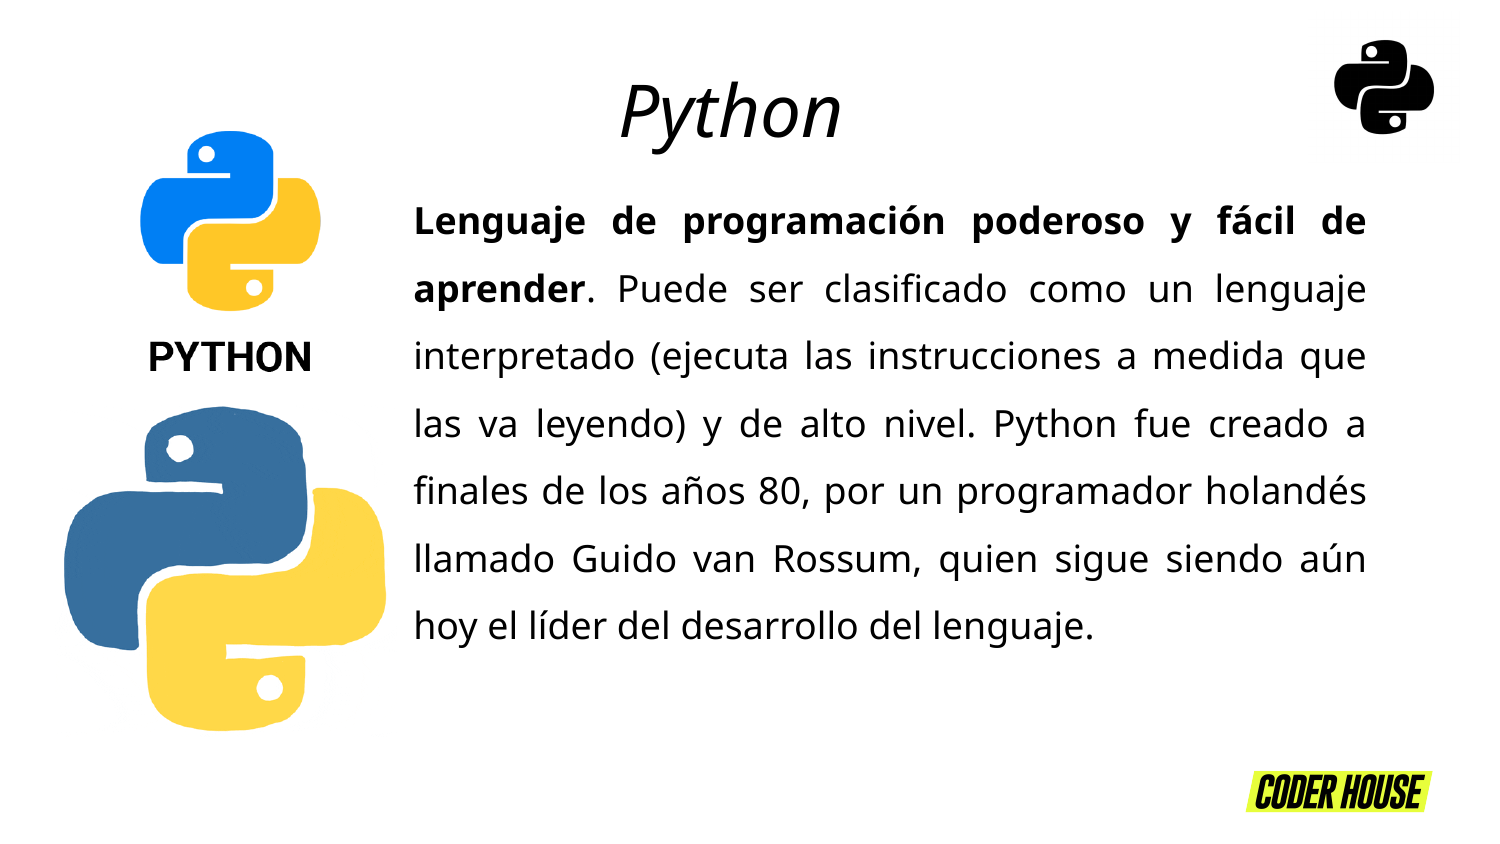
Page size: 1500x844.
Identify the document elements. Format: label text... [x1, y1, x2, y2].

picture [0, 101, 464, 737]
picture [1241, 764, 1437, 819]
picture [1307, 11, 1460, 163]
text_box Lenguaje de programación poderoso y fácil de aprender. Puede ser clasificado como un lenguaje interpretado (ejecuta las instrucciones a medida que las va leyendo) y de alto nivel. Python fue creado a finales de los años 80, por un programador holandés llamado Guido van Rossum, quien sigue siendo aún hoy el líder del desarrollo del lenguaje. [402, 167, 1383, 655]
text_box Python [88, 36, 1302, 151]
